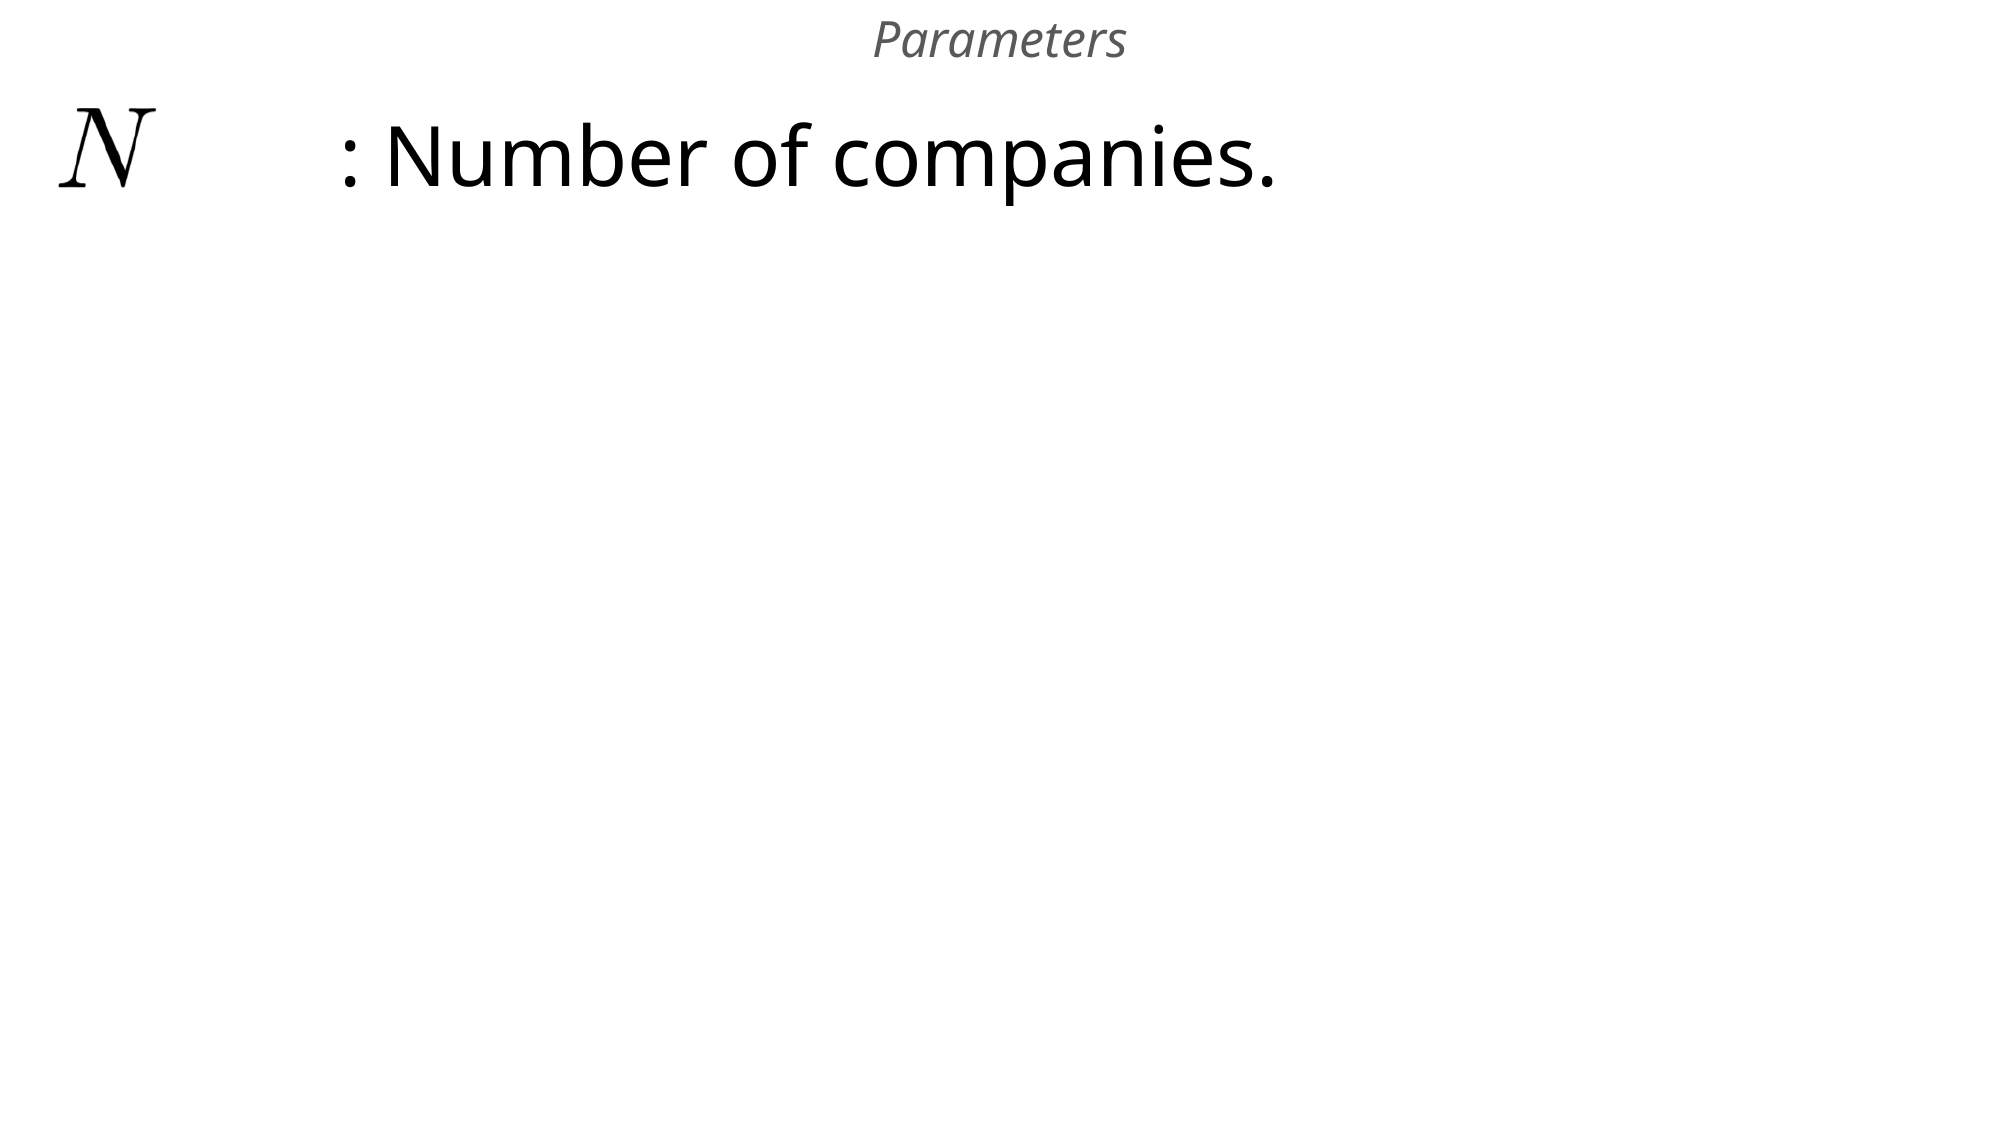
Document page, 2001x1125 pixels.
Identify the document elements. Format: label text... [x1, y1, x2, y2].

picture [46, 94, 326, 206]
text_box : Number of companies. [325, 95, 1515, 211]
text_box Parameters [431, 0, 1569, 75]
